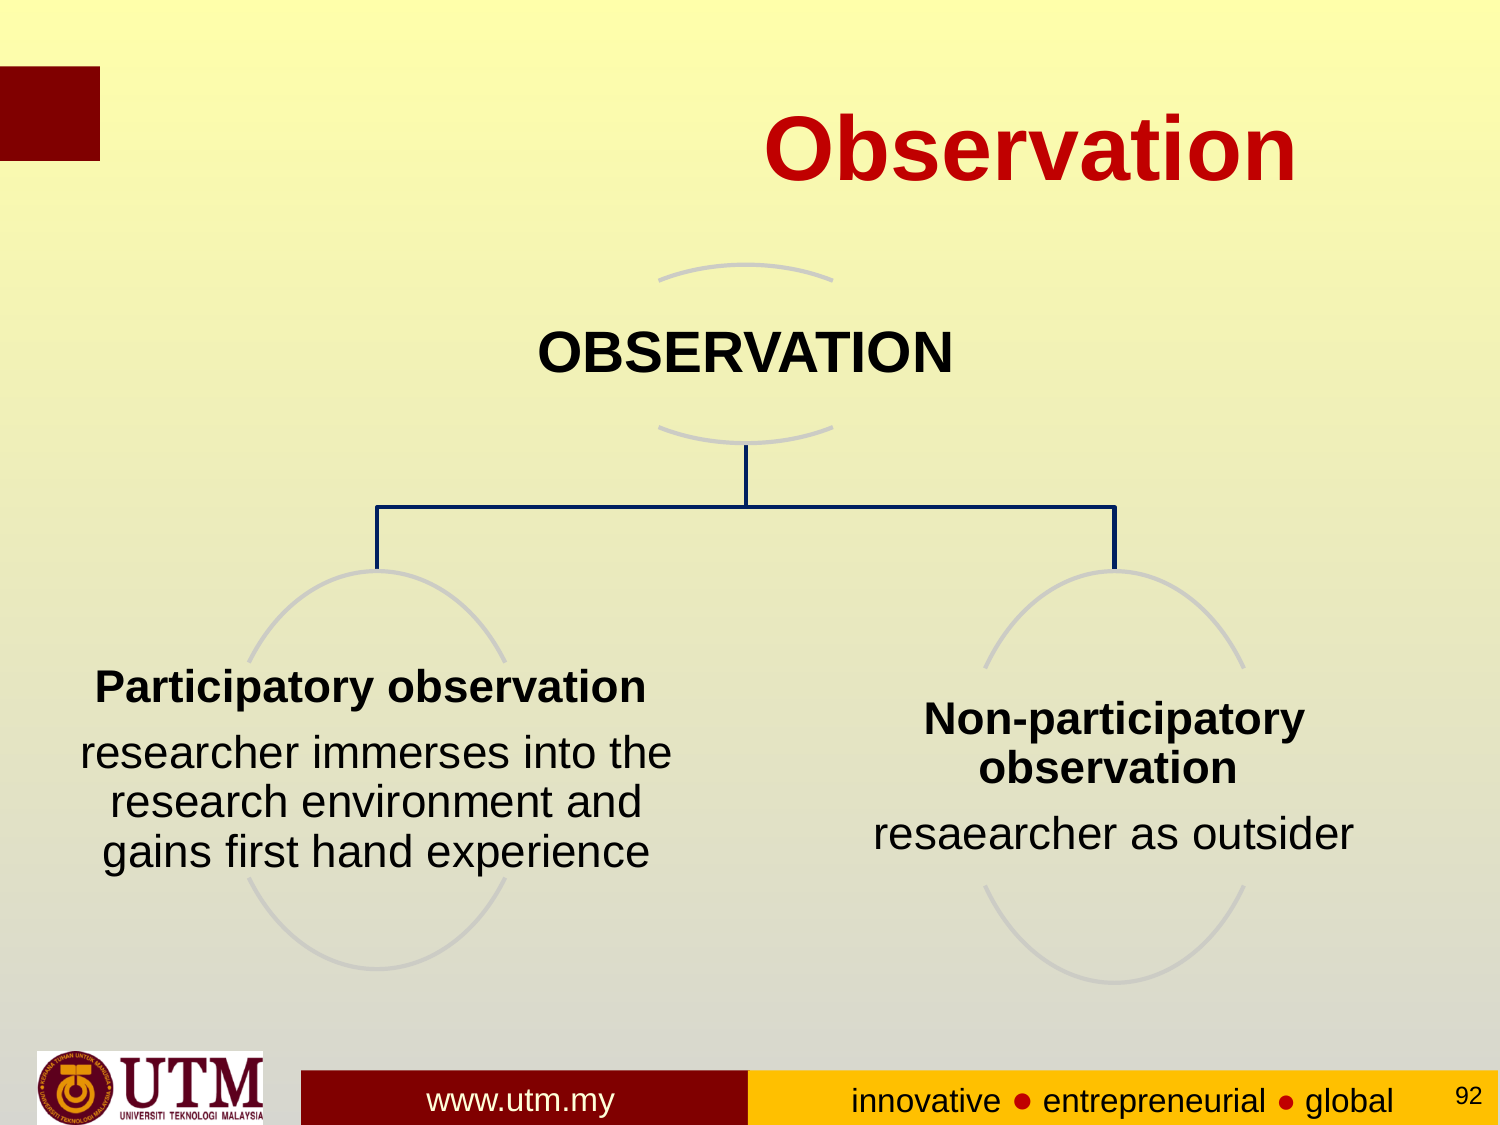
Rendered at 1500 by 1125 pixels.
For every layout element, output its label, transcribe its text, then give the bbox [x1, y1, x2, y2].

picture [37, 1051, 263, 1125]
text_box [71, 148, 1420, 1047]
title Observation [562, 99, 1500, 188]
